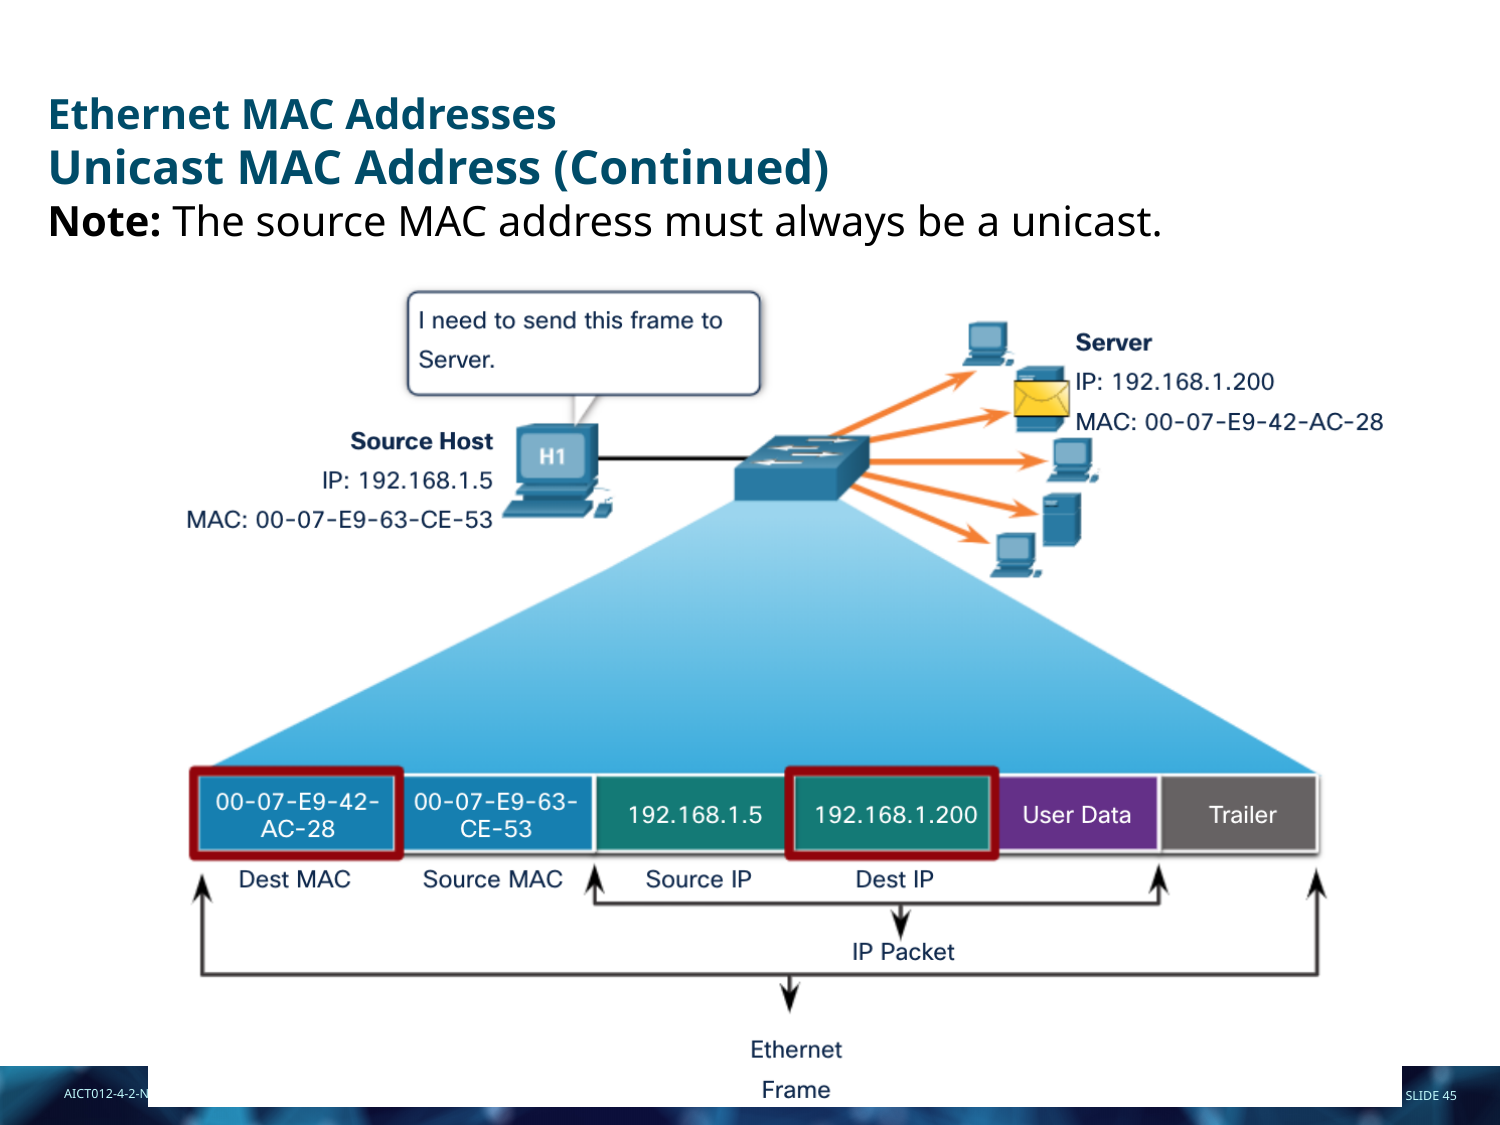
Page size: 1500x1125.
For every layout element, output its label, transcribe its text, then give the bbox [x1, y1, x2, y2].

list Note: The source MAC address must always be a unicast. [32, 201, 1300, 252]
title Ethernet MAC Addresses Unicast MAC Address (Continued) [32, 80, 1402, 201]
picture [0, 273, 1500, 1125]
